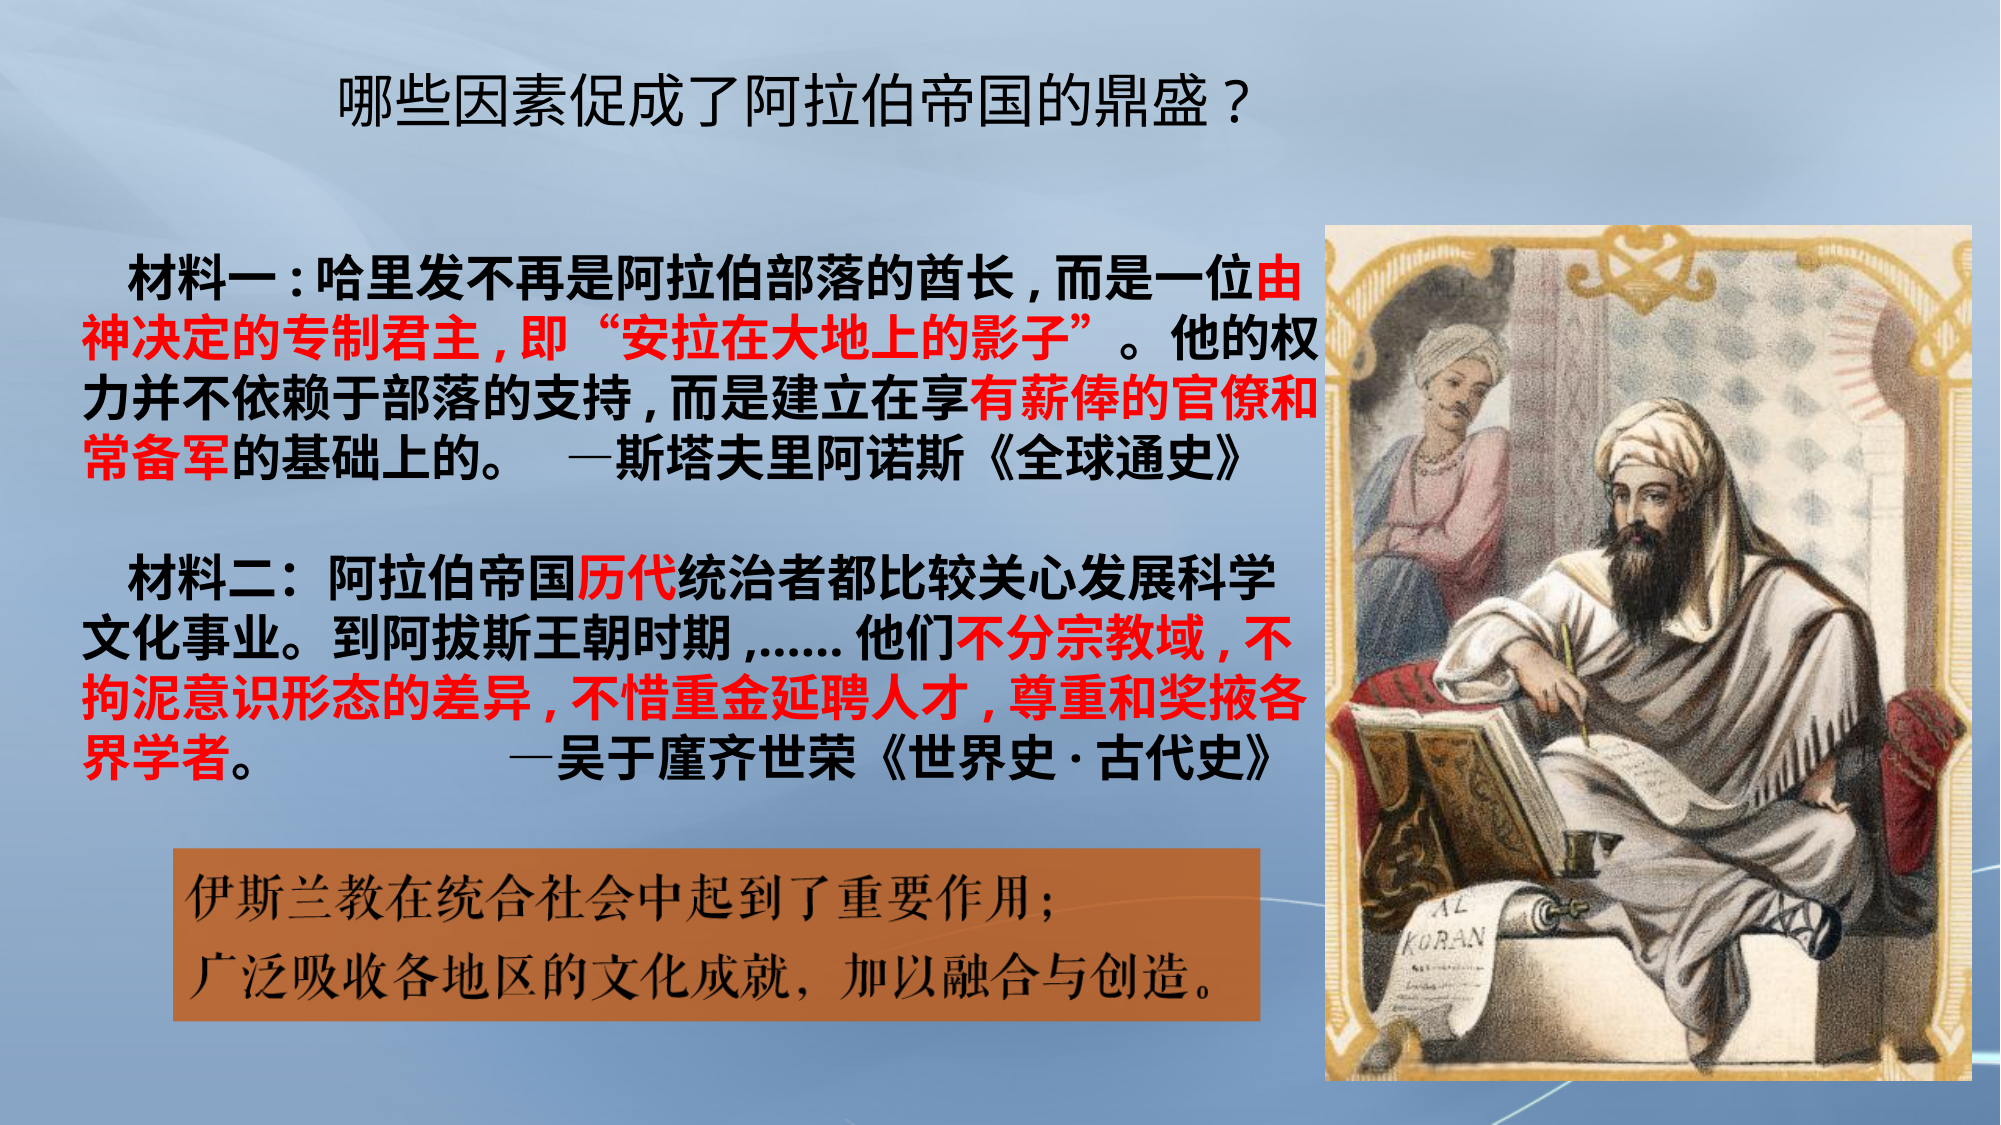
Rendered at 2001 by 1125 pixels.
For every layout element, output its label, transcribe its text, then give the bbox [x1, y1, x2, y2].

picture [0, 0, 2000, 1125]
text_box 材料一:哈里发不再是阿拉伯部落的酋长,而是一位由神决定的专制君主,即“安拉在大地上的影子”。他的权力并不依赖于部落的支持,而是建立在享有薪俸的官僚和常备军的基础上的。 —斯塔夫里阿诺斯《全球通史》 材料二：阿拉伯帝国历代统治者都比较关心发展科学文化事业。到阿拔斯王朝时期,……他们不分宗教域,不拘泥意识形态的差异,不惜重金延聘人才,尊重和奖掖各界学者。 —吴于廑齐世荣《世界史·古代史》 [67, 238, 1325, 794]
text_box 哪些因素促成了阿拉伯帝国的鼎盛? [321, 56, 1781, 142]
